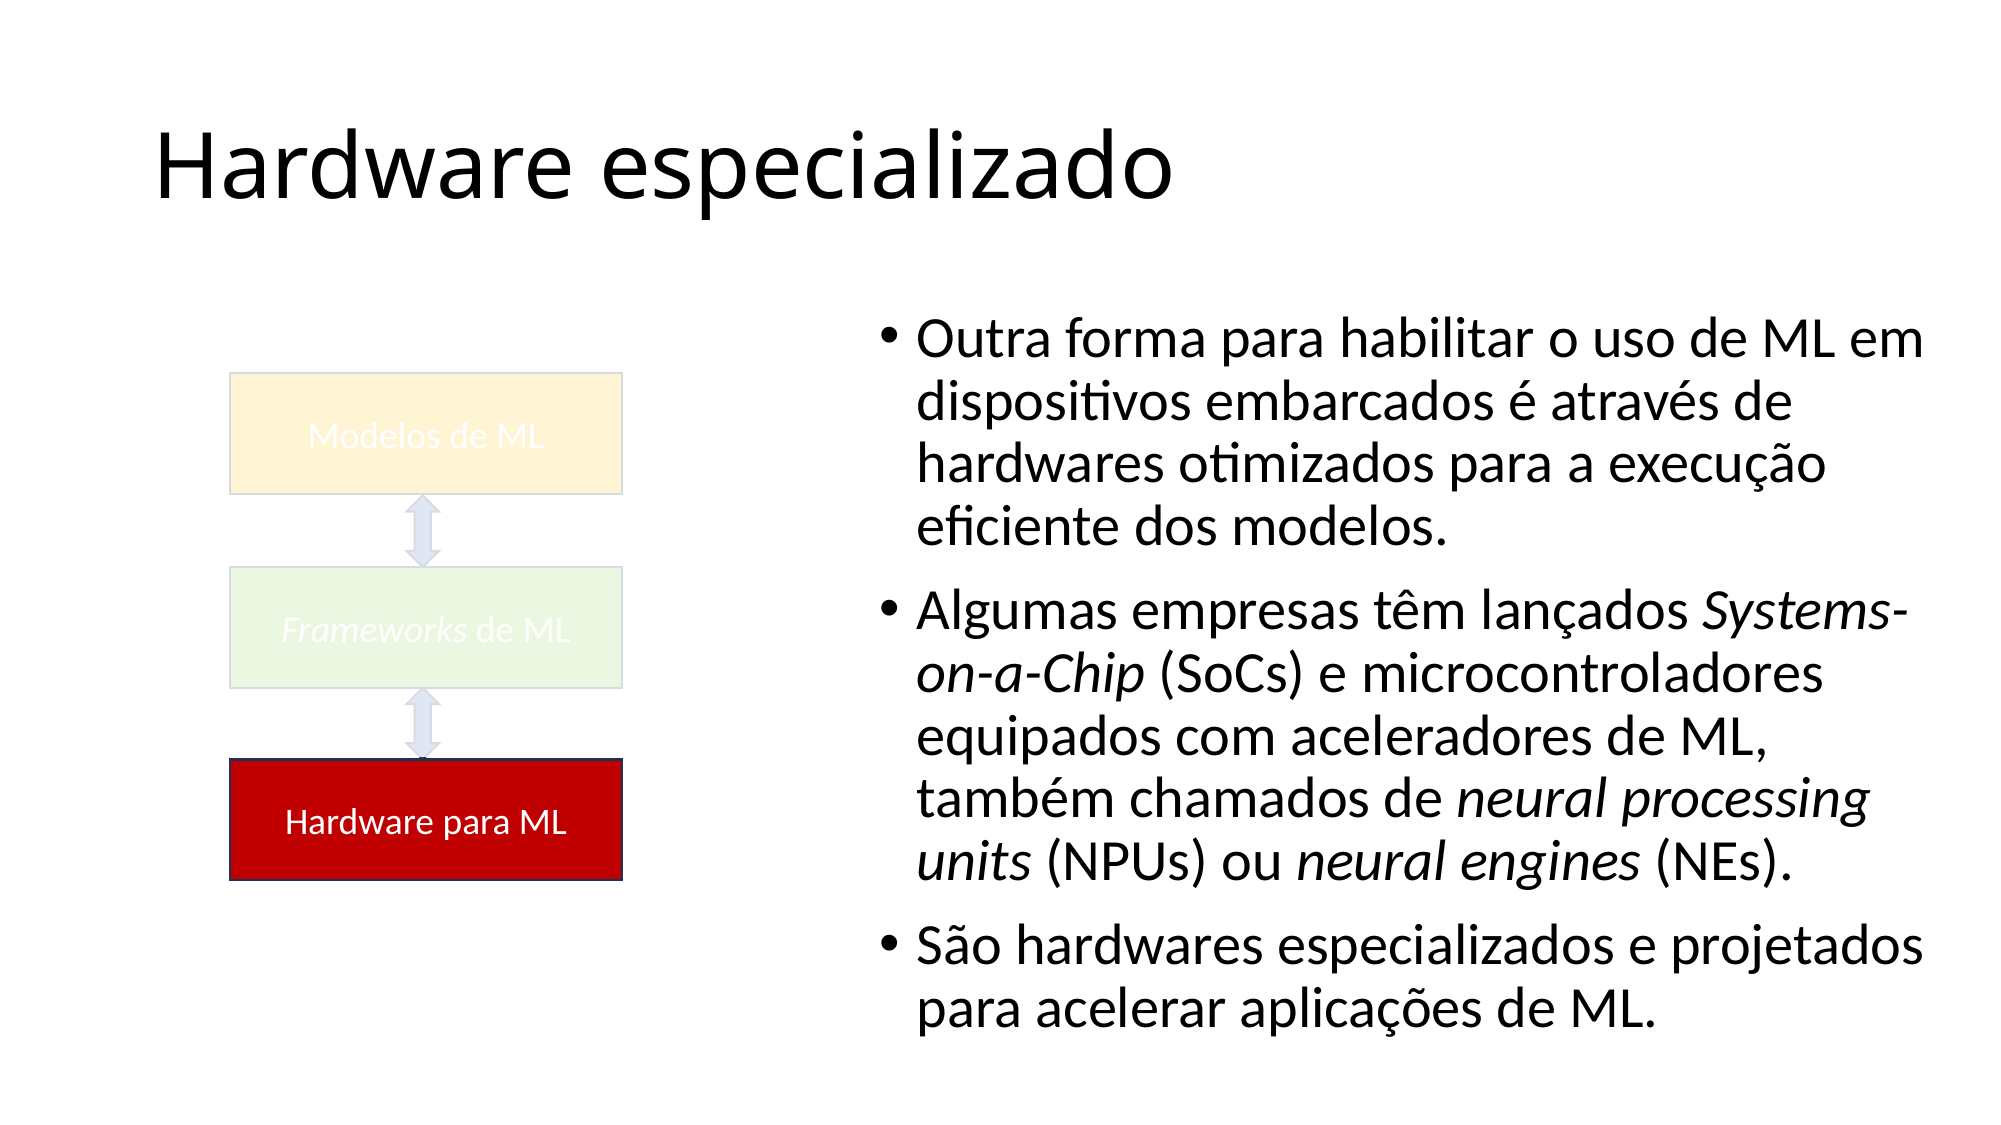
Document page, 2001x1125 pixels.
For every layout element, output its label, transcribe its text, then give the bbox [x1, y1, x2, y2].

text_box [201, 320, 640, 881]
title Hardware especializado [137, 59, 1863, 278]
list Outra forma para habilitar o uso de ML em dispositivos embarcados é através de hardwares otimizados para a execução eficiente dos modelos. Algumas empresas têm lançados Systems-on-a-Chip (SoCs) e microcontroladores equipados com aceleradores de ML, também chamados de neural processing units (NPUs) ou neural engines (NEs). São hardwares especializados e projetados para acelerar aplicações de ML. [864, 299, 1973, 1125]
